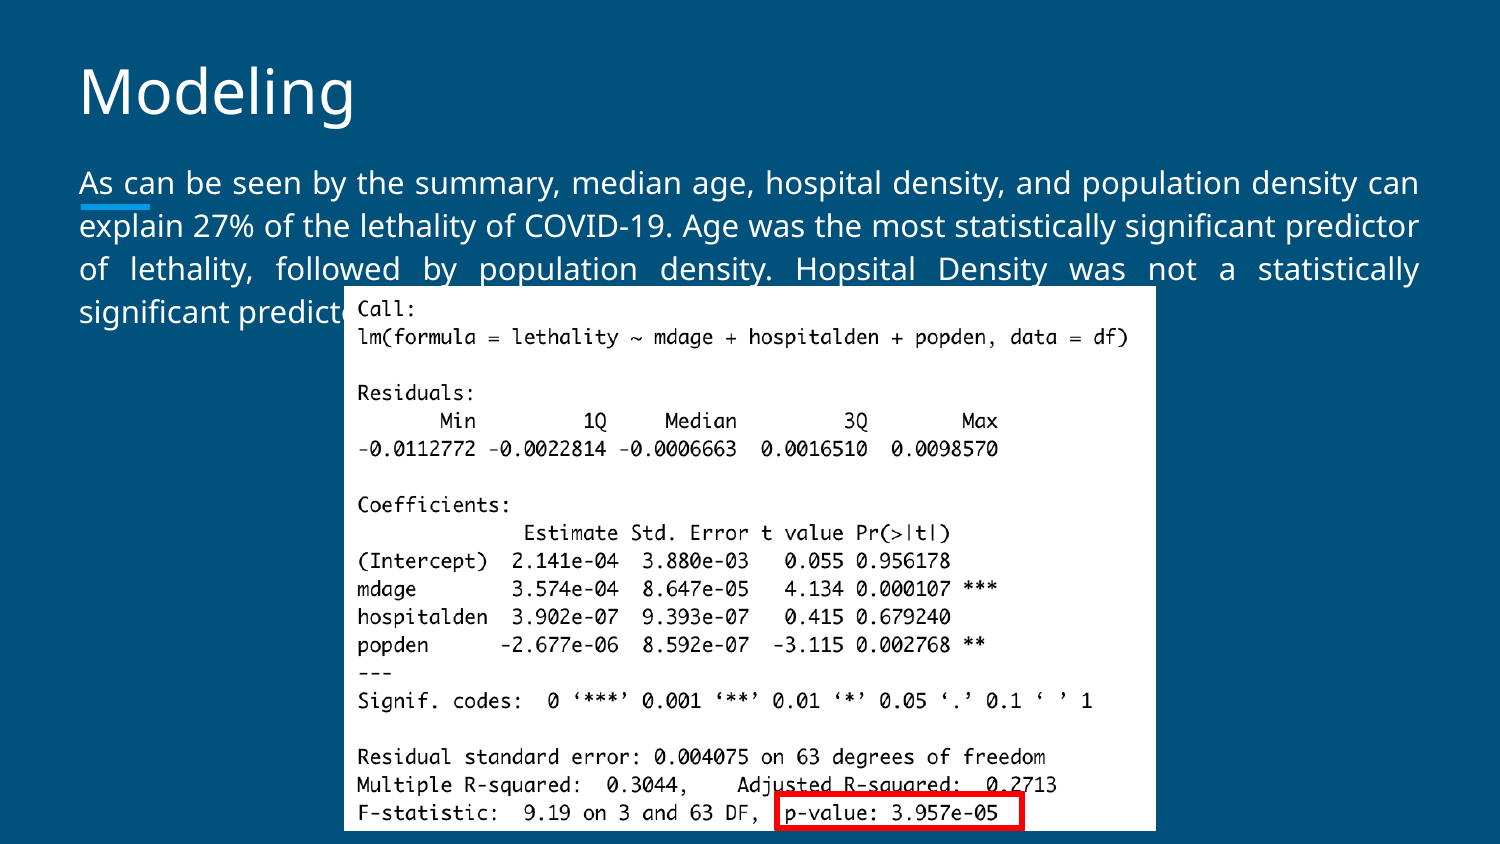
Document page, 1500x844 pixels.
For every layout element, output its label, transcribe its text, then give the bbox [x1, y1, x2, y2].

title Modeling [63, 29, 1437, 142]
picture [344, 285, 1155, 830]
list As can be seen by the summary, median age, hospital density, and population density can explain 27% of the lethality of COVID-19. Age was the most statistically significant predictor of lethality, followed by population density. Hopsital Density was not a statistically significant predictor of lethality. [63, 142, 1437, 705]
